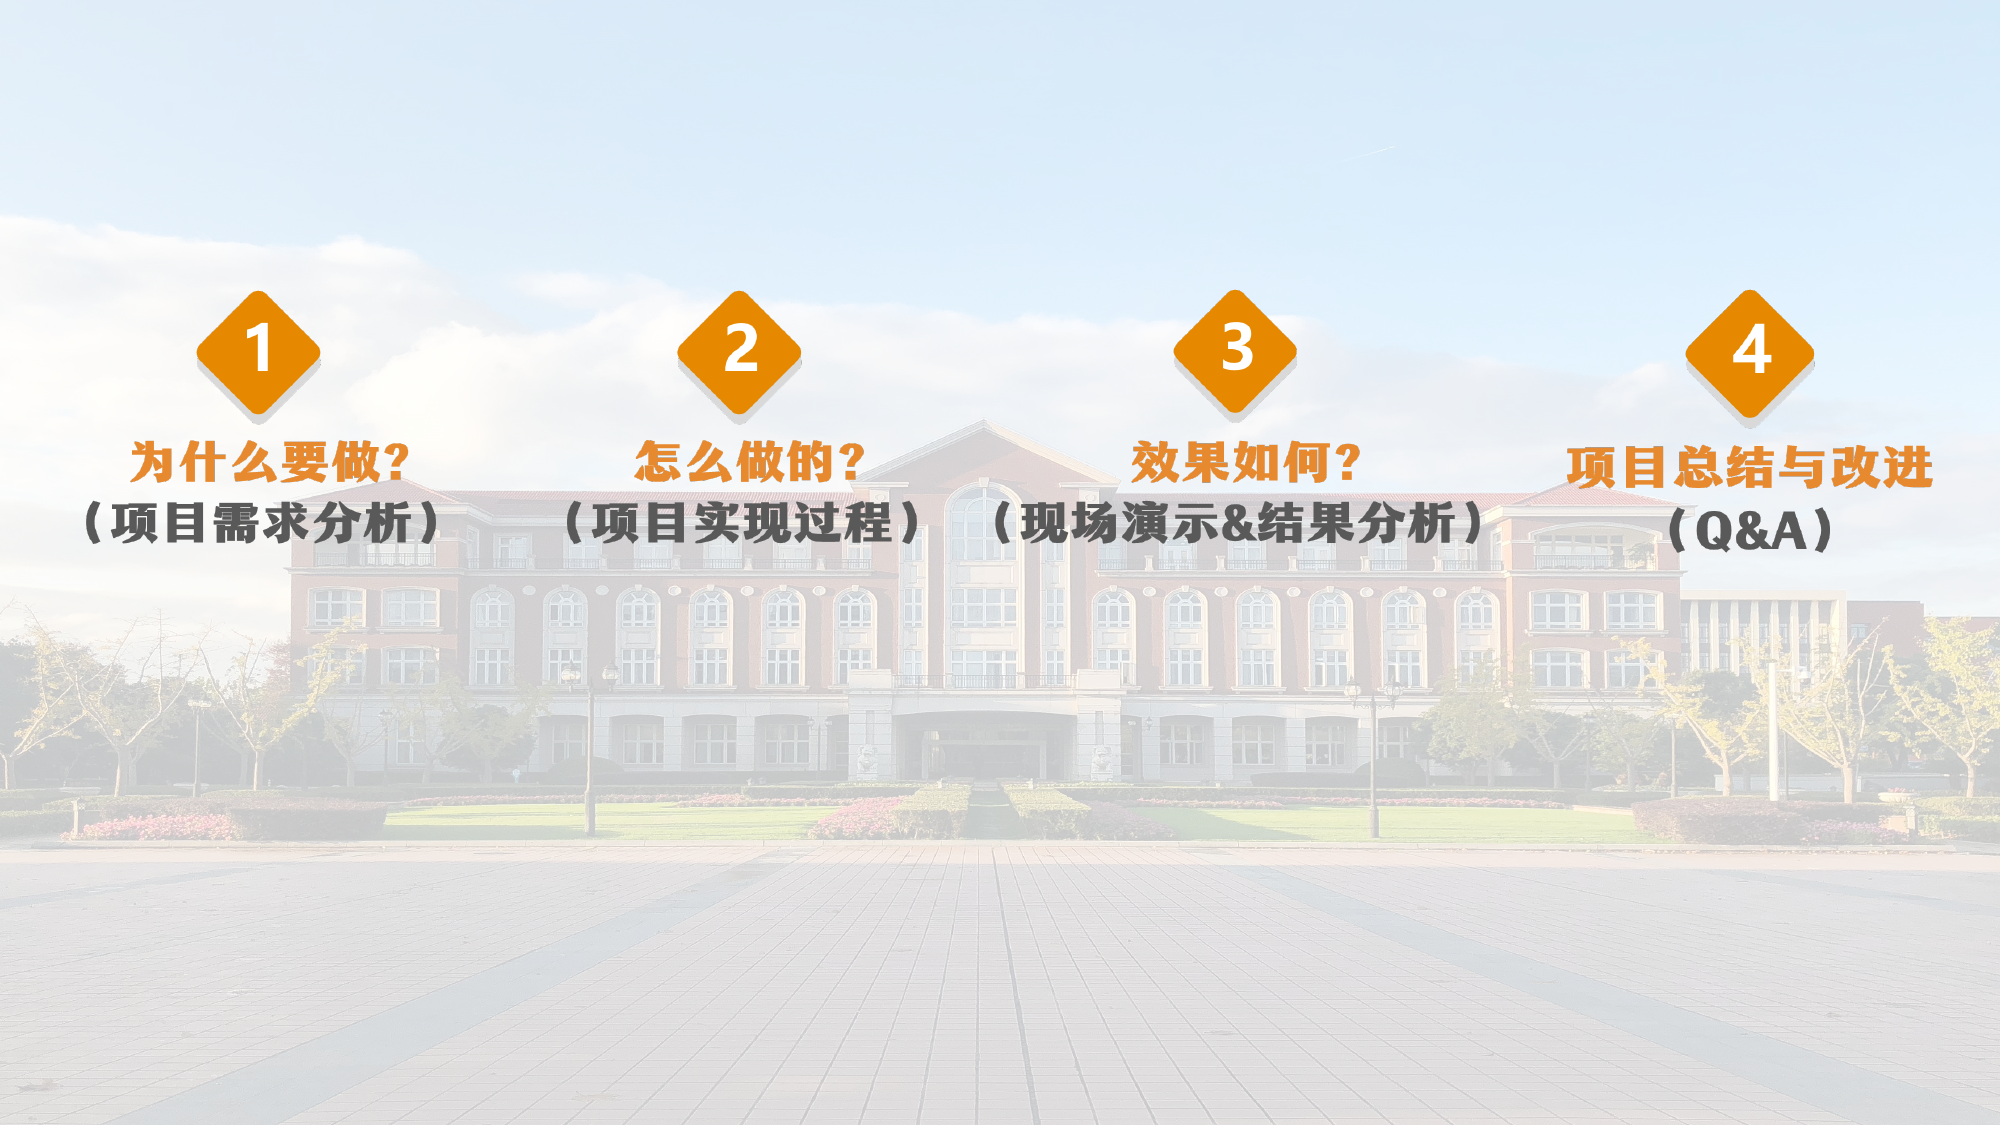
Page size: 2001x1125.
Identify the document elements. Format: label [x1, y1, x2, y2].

picture [508, 289, 1966, 595]
picture [27, 290, 493, 585]
